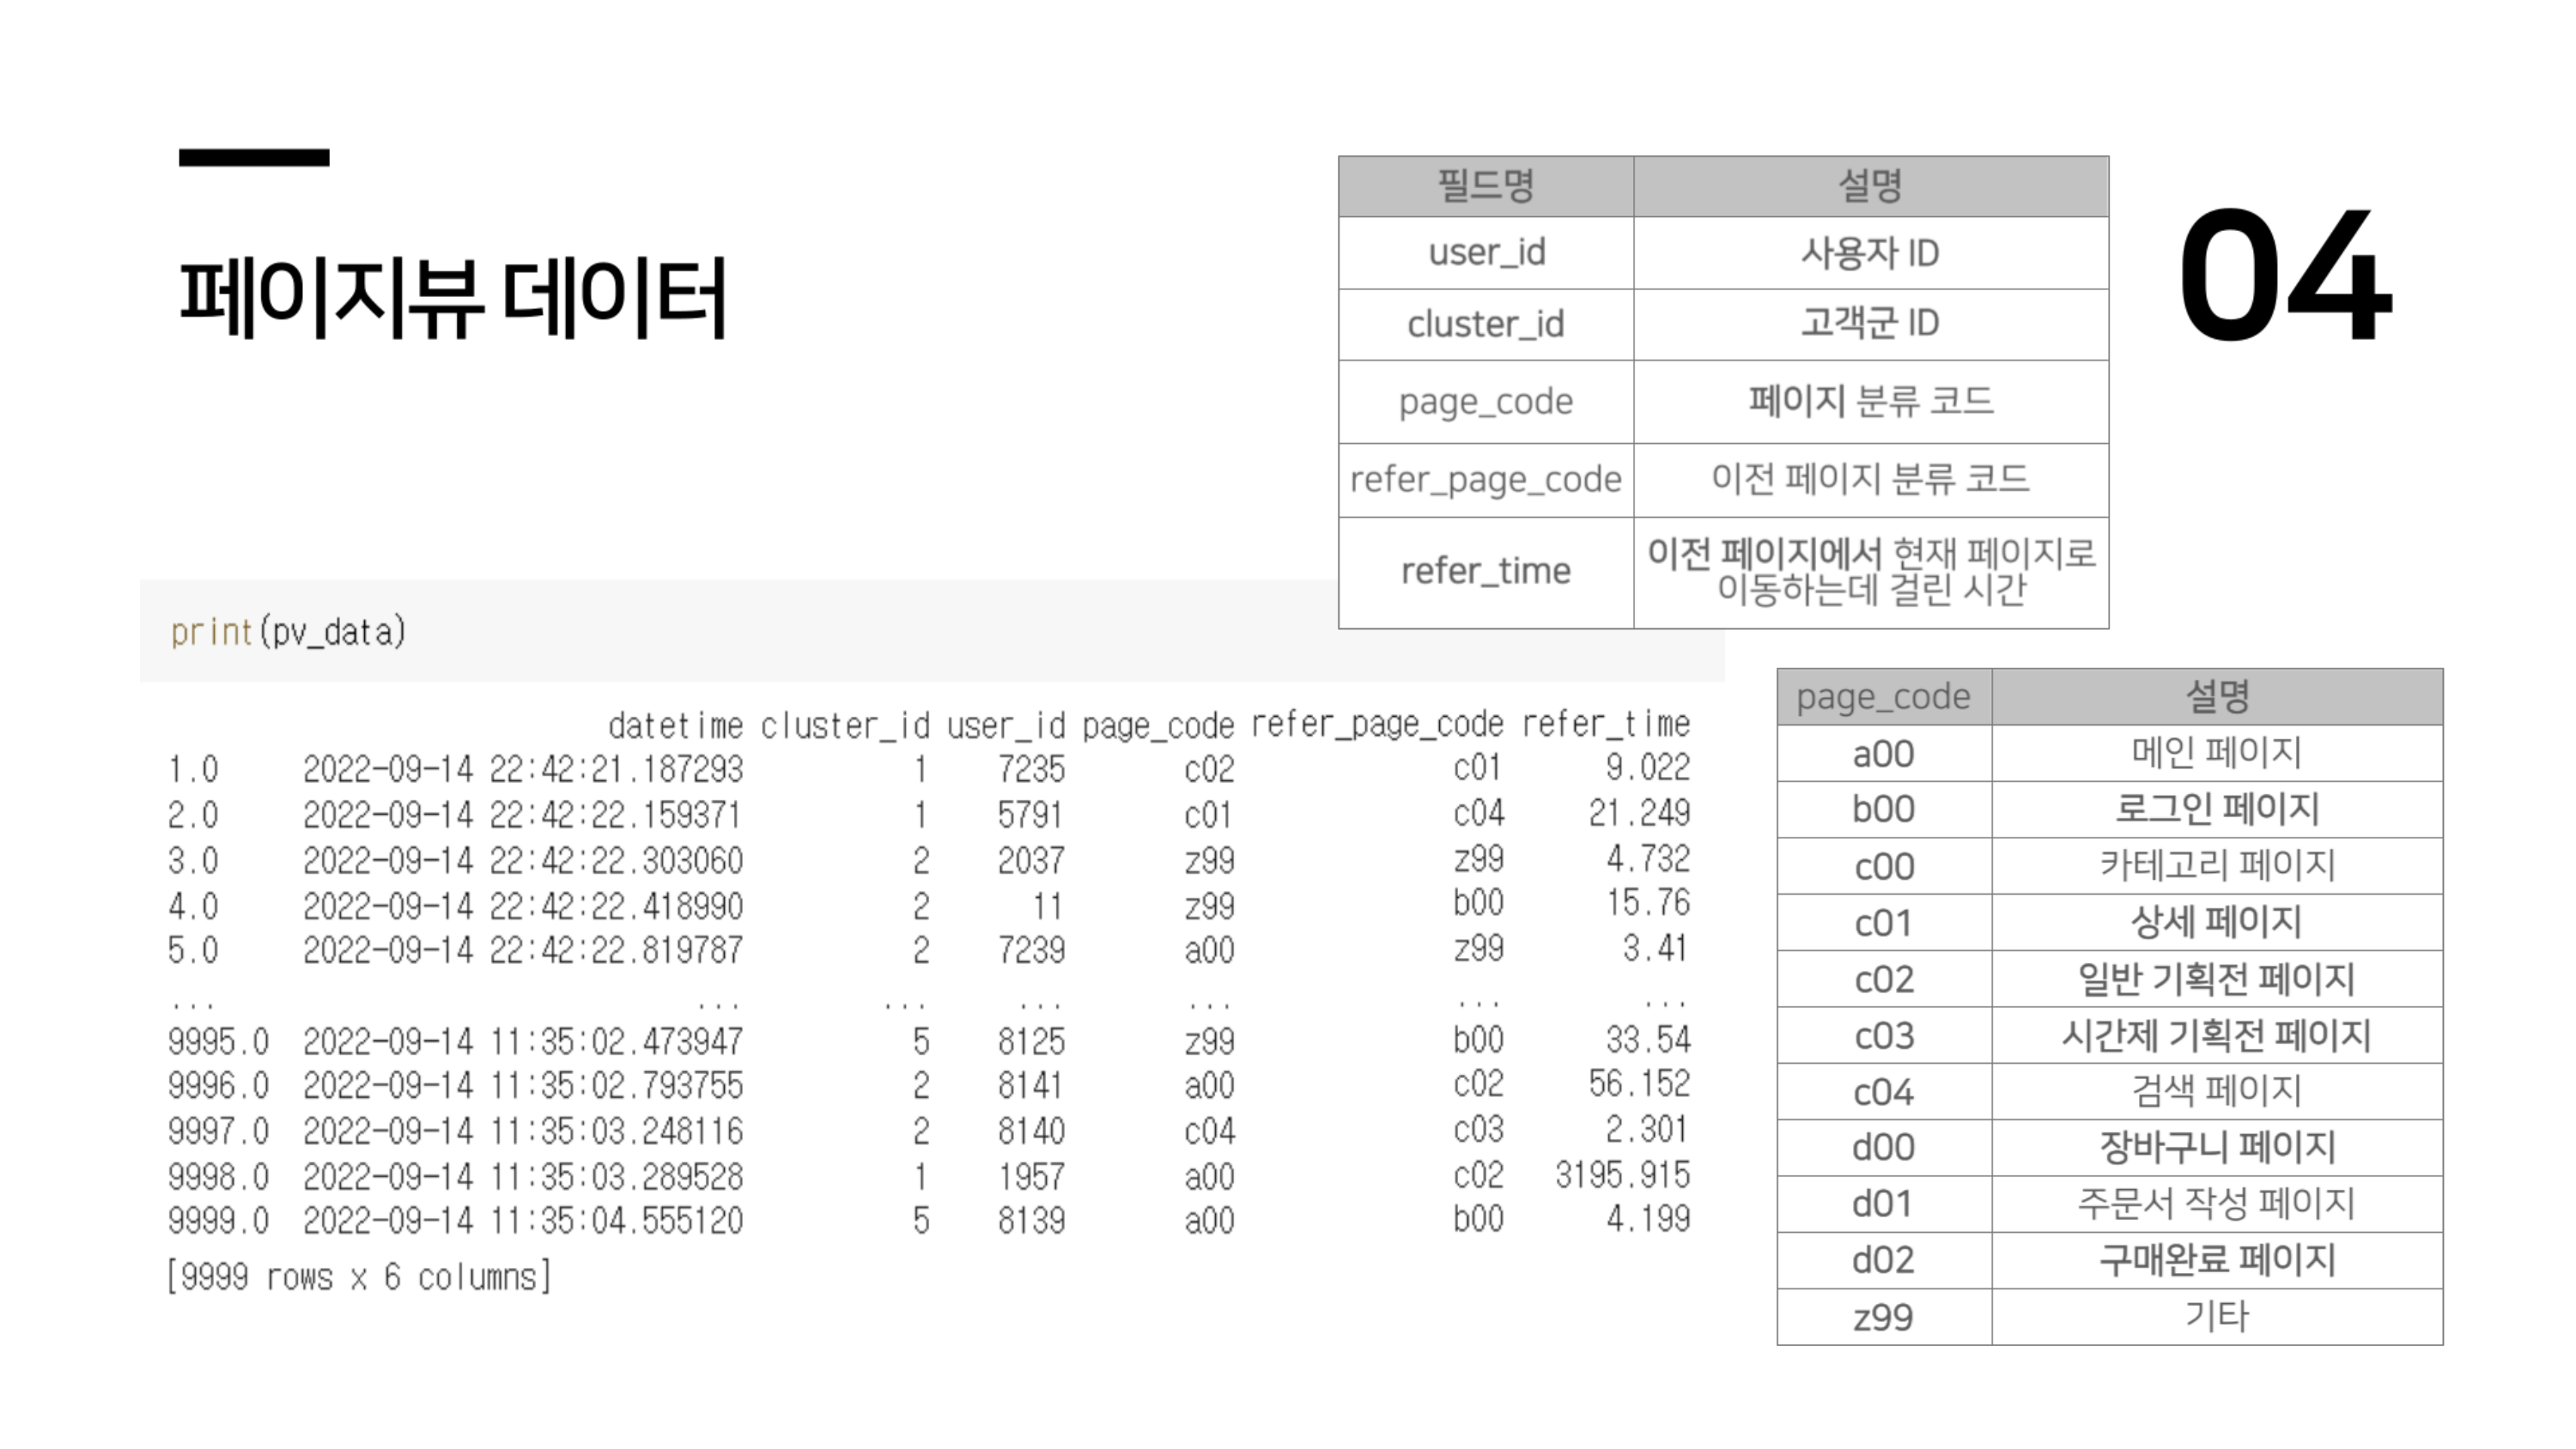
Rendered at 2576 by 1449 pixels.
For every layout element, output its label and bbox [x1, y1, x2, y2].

text_box [179, 122, 330, 191]
text_box [140, 566, 1440, 1331]
picture [954, 0, 2576, 1449]
picture [149, 192, 809, 440]
